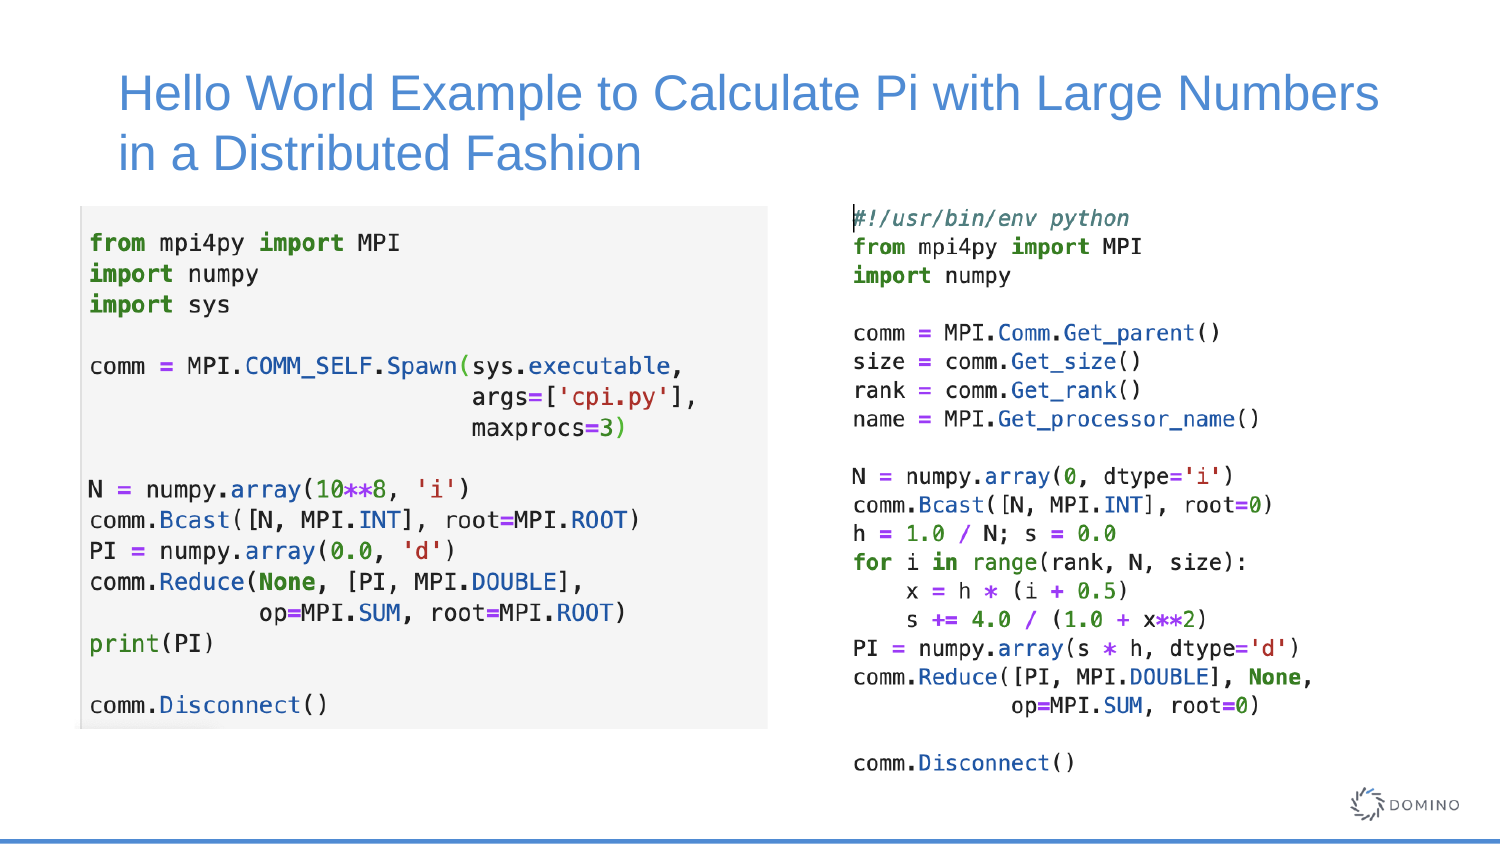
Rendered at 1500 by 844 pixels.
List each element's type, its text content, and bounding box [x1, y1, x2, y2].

title Hello World Example to Calculate Pi with Large Numbers in a Distributed Fashion [103, 44, 1397, 208]
picture [74, 206, 768, 729]
picture [849, 200, 1459, 821]
